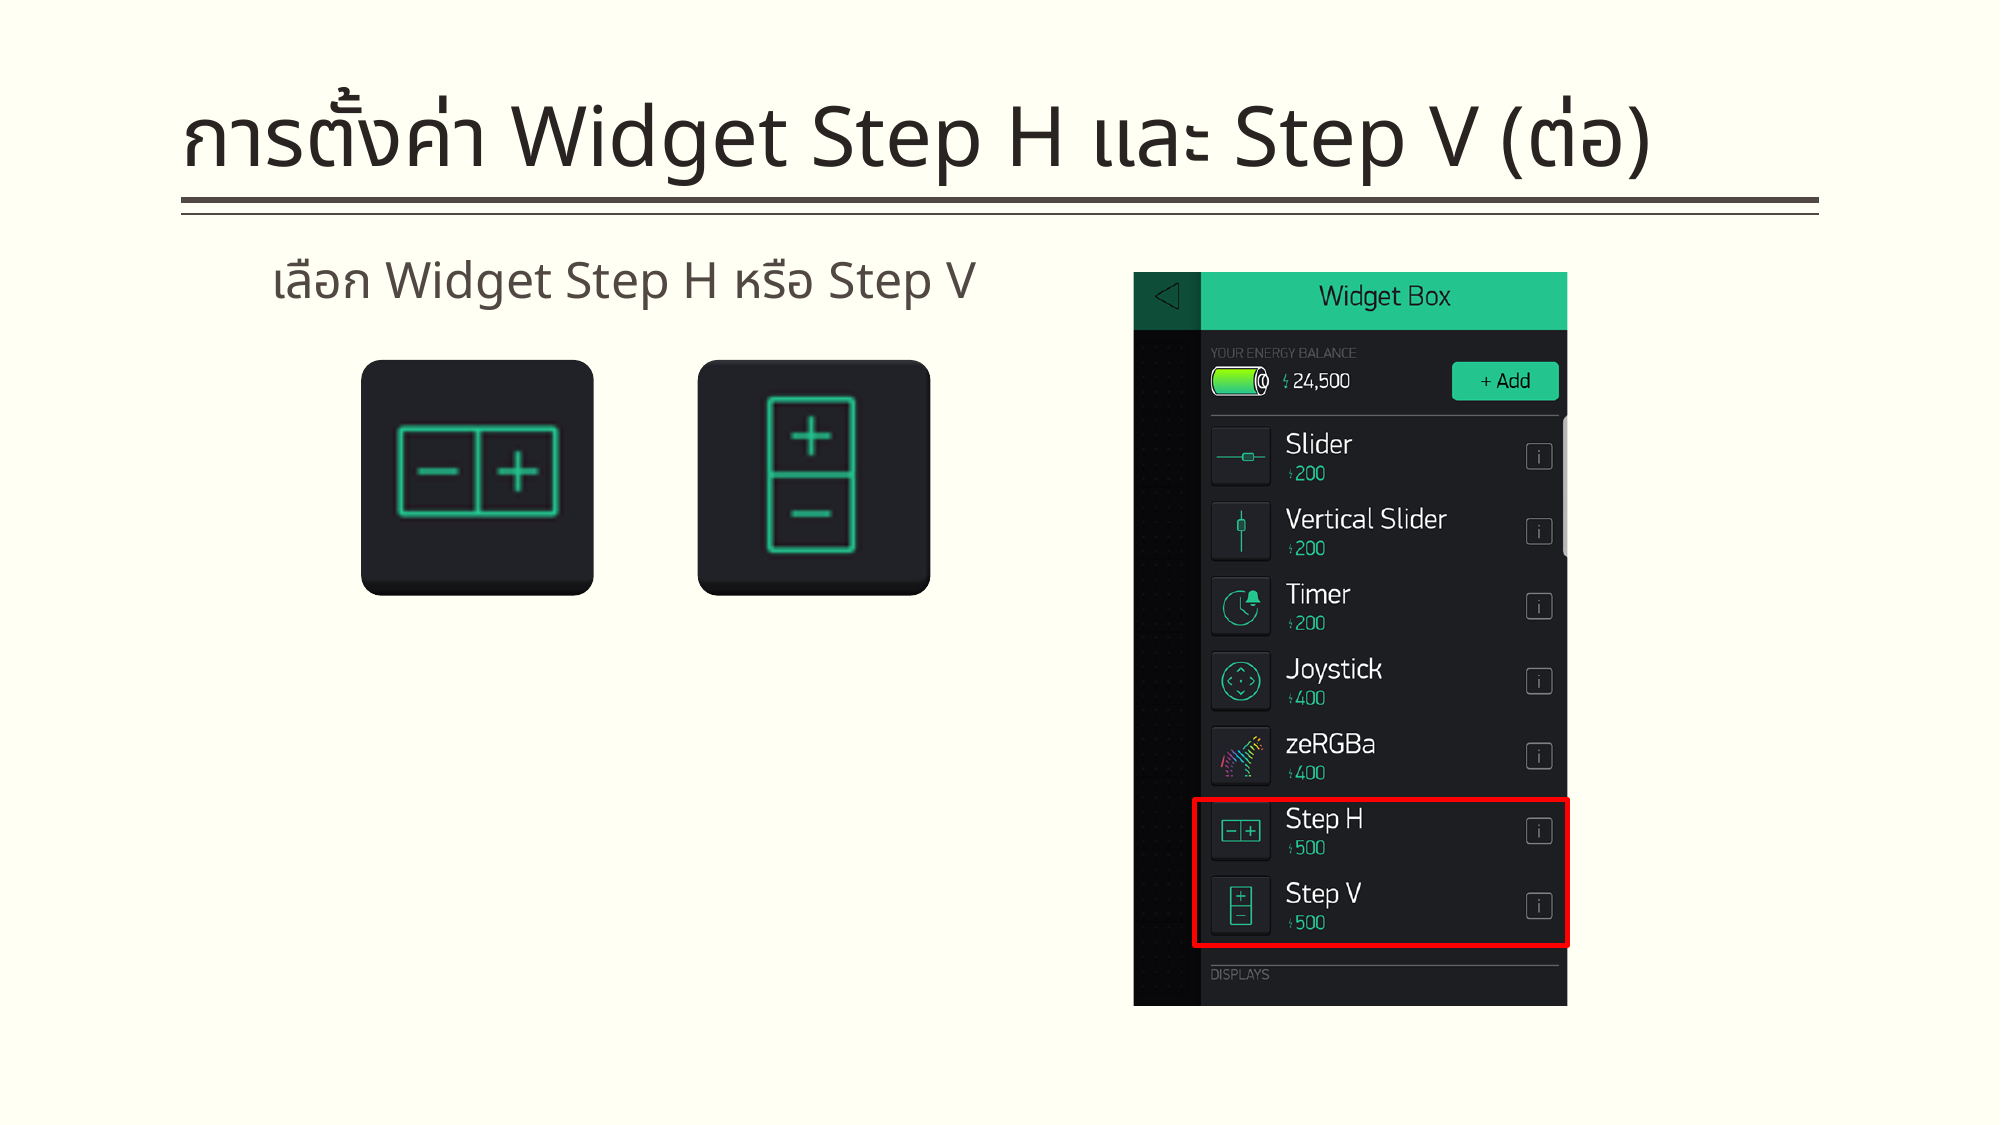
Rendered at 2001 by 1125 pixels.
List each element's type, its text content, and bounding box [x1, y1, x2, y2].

title การตั้งค่า Widget Step H และ Step V (ต่อ) [181, 12, 1819, 193]
picture [697, 359, 931, 596]
picture [1133, 272, 1568, 1007]
picture [361, 359, 594, 596]
text_box เลือก Widget Step H หรือ Step V [181, 241, 1913, 316]
